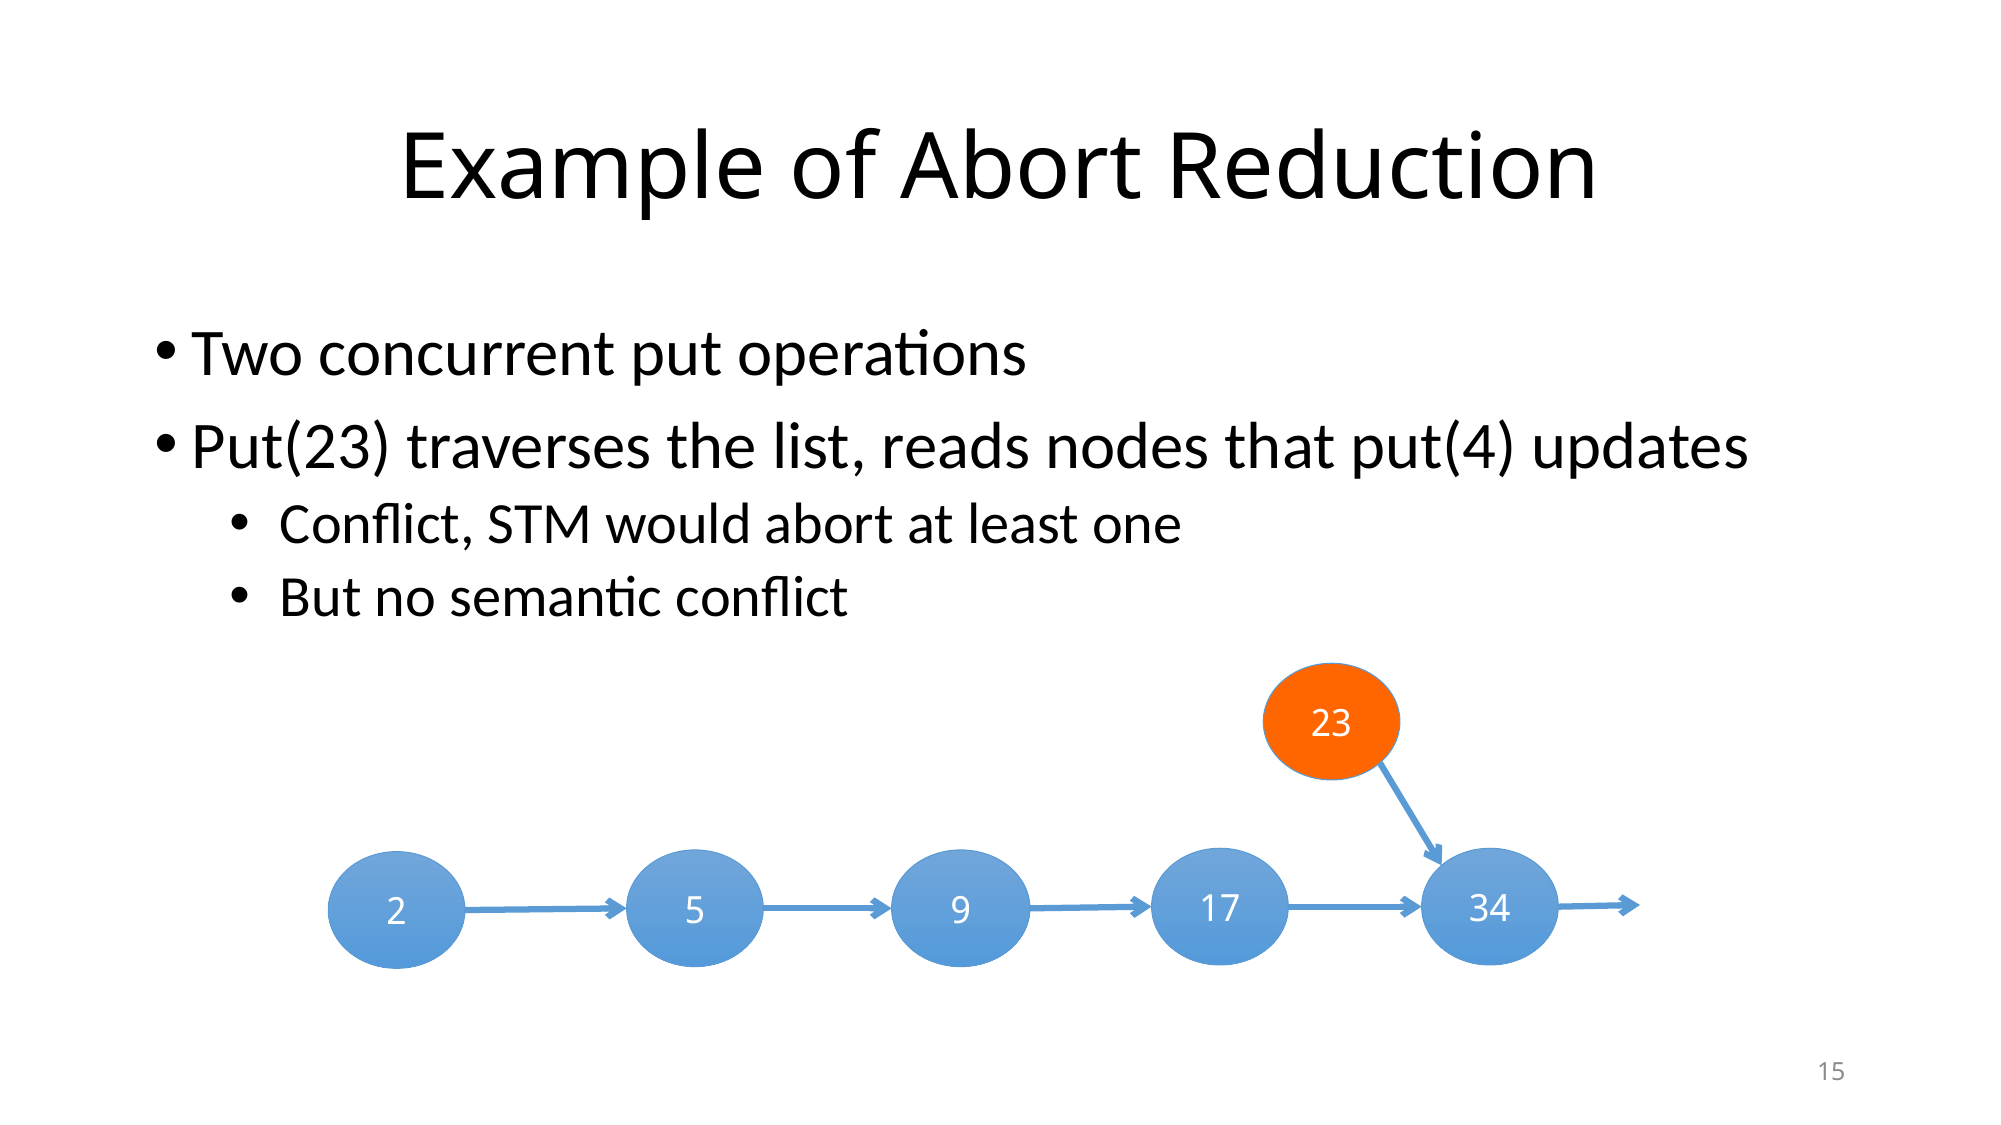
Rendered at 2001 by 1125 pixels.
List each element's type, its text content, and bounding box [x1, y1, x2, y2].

text_box 23 [1272, 752, 1391, 781]
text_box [328, 851, 627, 969]
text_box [1421, 848, 1640, 965]
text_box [891, 849, 1152, 967]
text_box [626, 849, 891, 967]
list Two concurrent put operations Put(23) traverses the list, reads nodes that put(4) updates Conflict, STM would abort at least one But no semantic conflict [139, 310, 1865, 752]
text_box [1151, 848, 1421, 965]
title Example of Abort Reduction [137, 59, 1863, 278]
slide_number 15 [1410, 1042, 1861, 1103]
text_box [1379, 762, 1442, 866]
